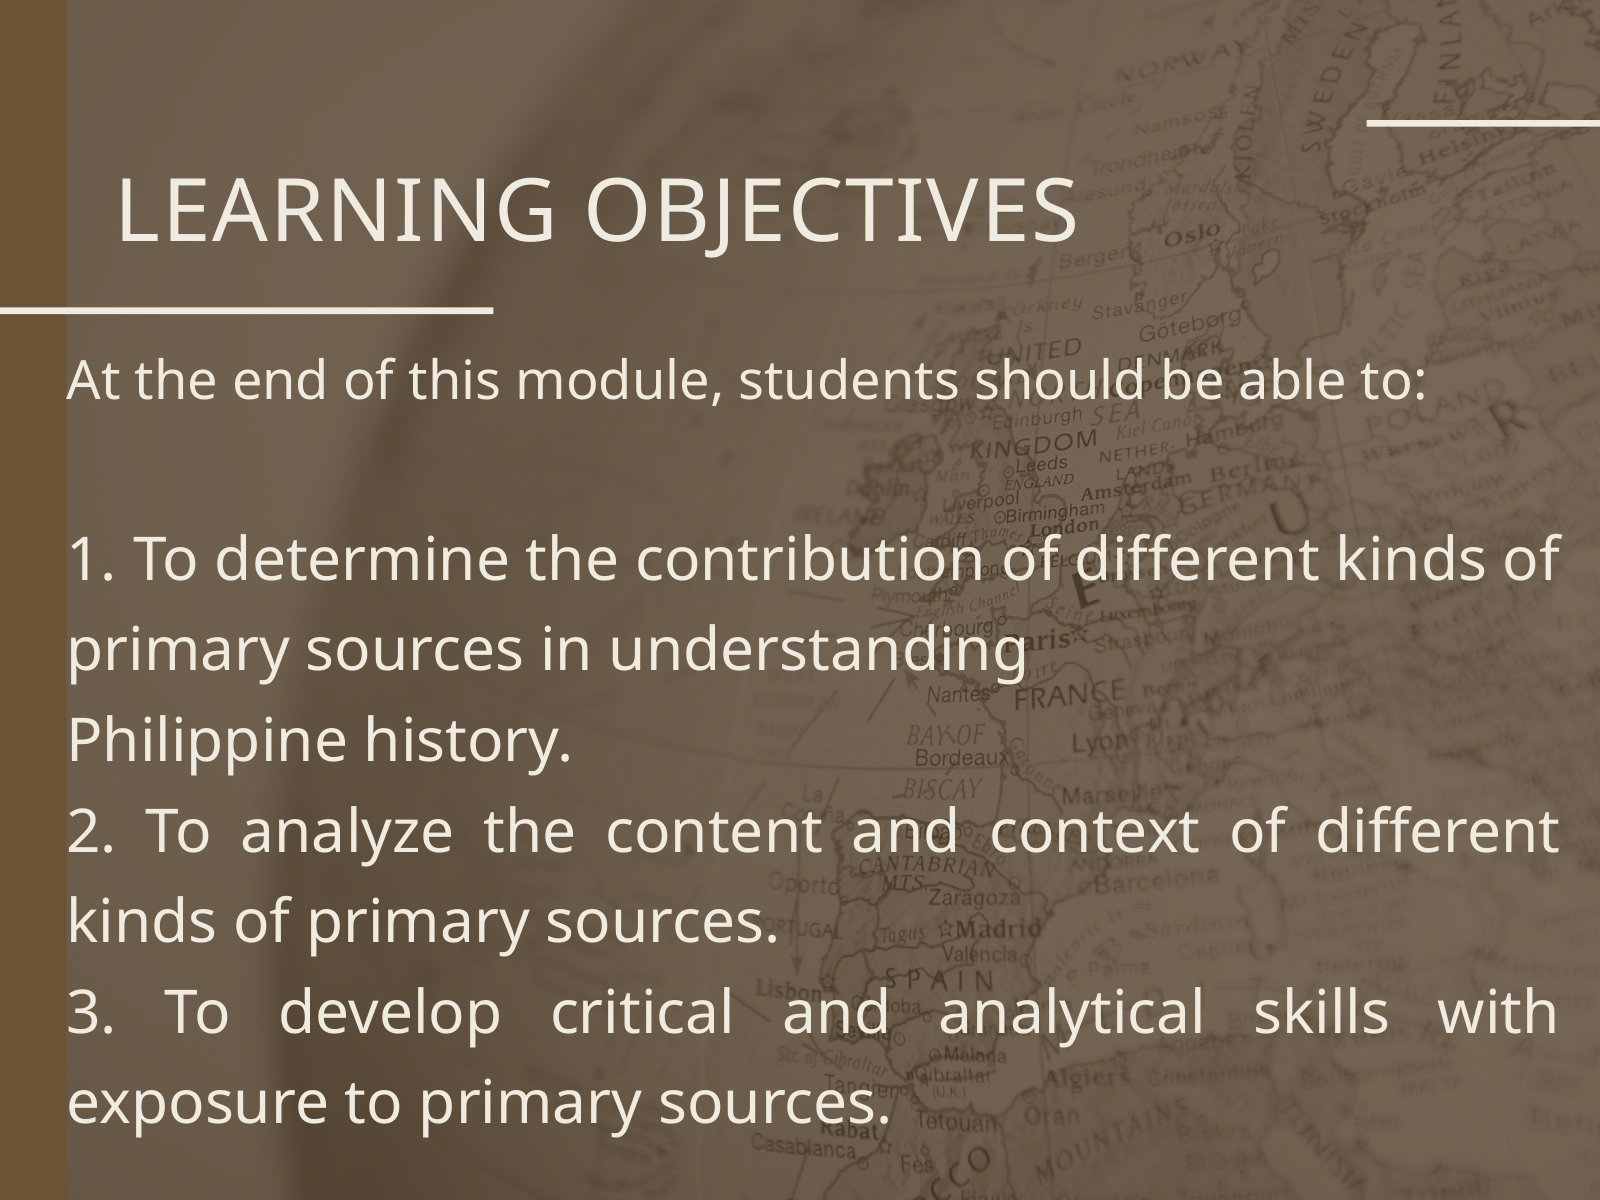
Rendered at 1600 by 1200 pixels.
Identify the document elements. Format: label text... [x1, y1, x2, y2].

text_box [66, 0, 1600, 1200]
text_box [1366, 120, 1600, 127]
text_box At the end of this module, students should be able to: 1. To determine the contribution of different kinds of primary sources in understanding Philippine history. 2. To analyze the content and context of different kinds of primary sources. 3. To develop critical and analytical skills with exposure to primary sources. [66, 329, 1562, 1137]
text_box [0, 154, 1409, 315]
